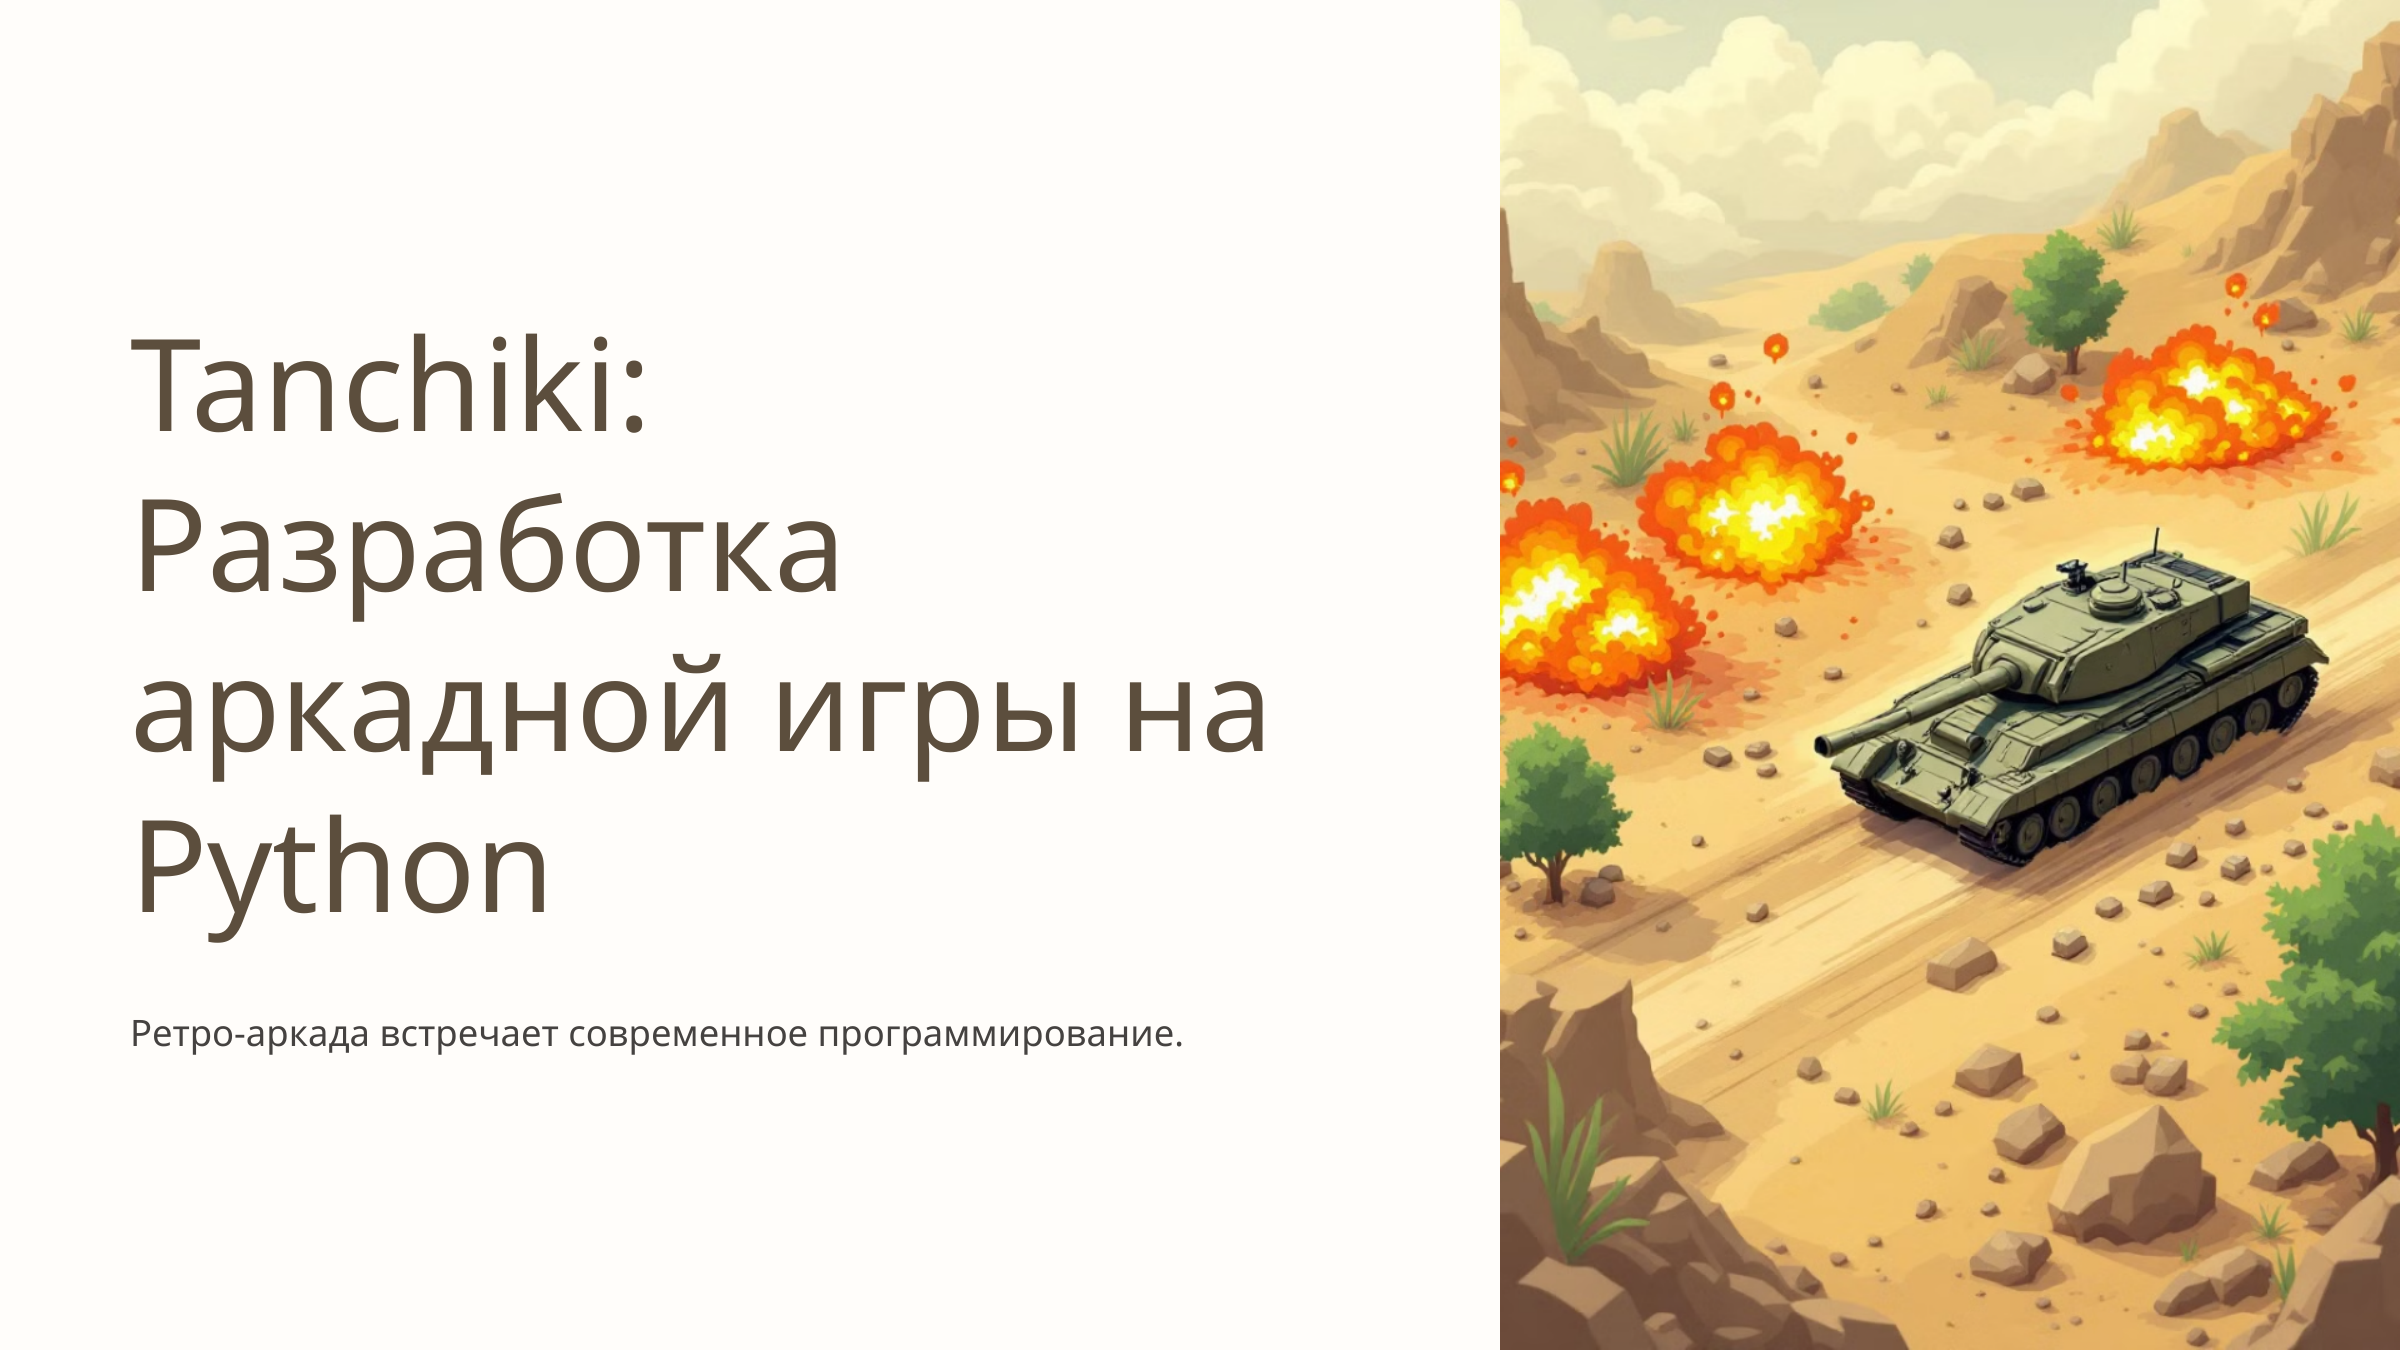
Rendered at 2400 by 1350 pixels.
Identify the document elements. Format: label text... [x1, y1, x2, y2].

text_box Tanchiki: Разработка аркадной игры на Python [130, 296, 1370, 939]
picture [1499, 0, 2400, 1350]
text_box Ретро-аркада встречает современное программирование. [130, 994, 1355, 1054]
